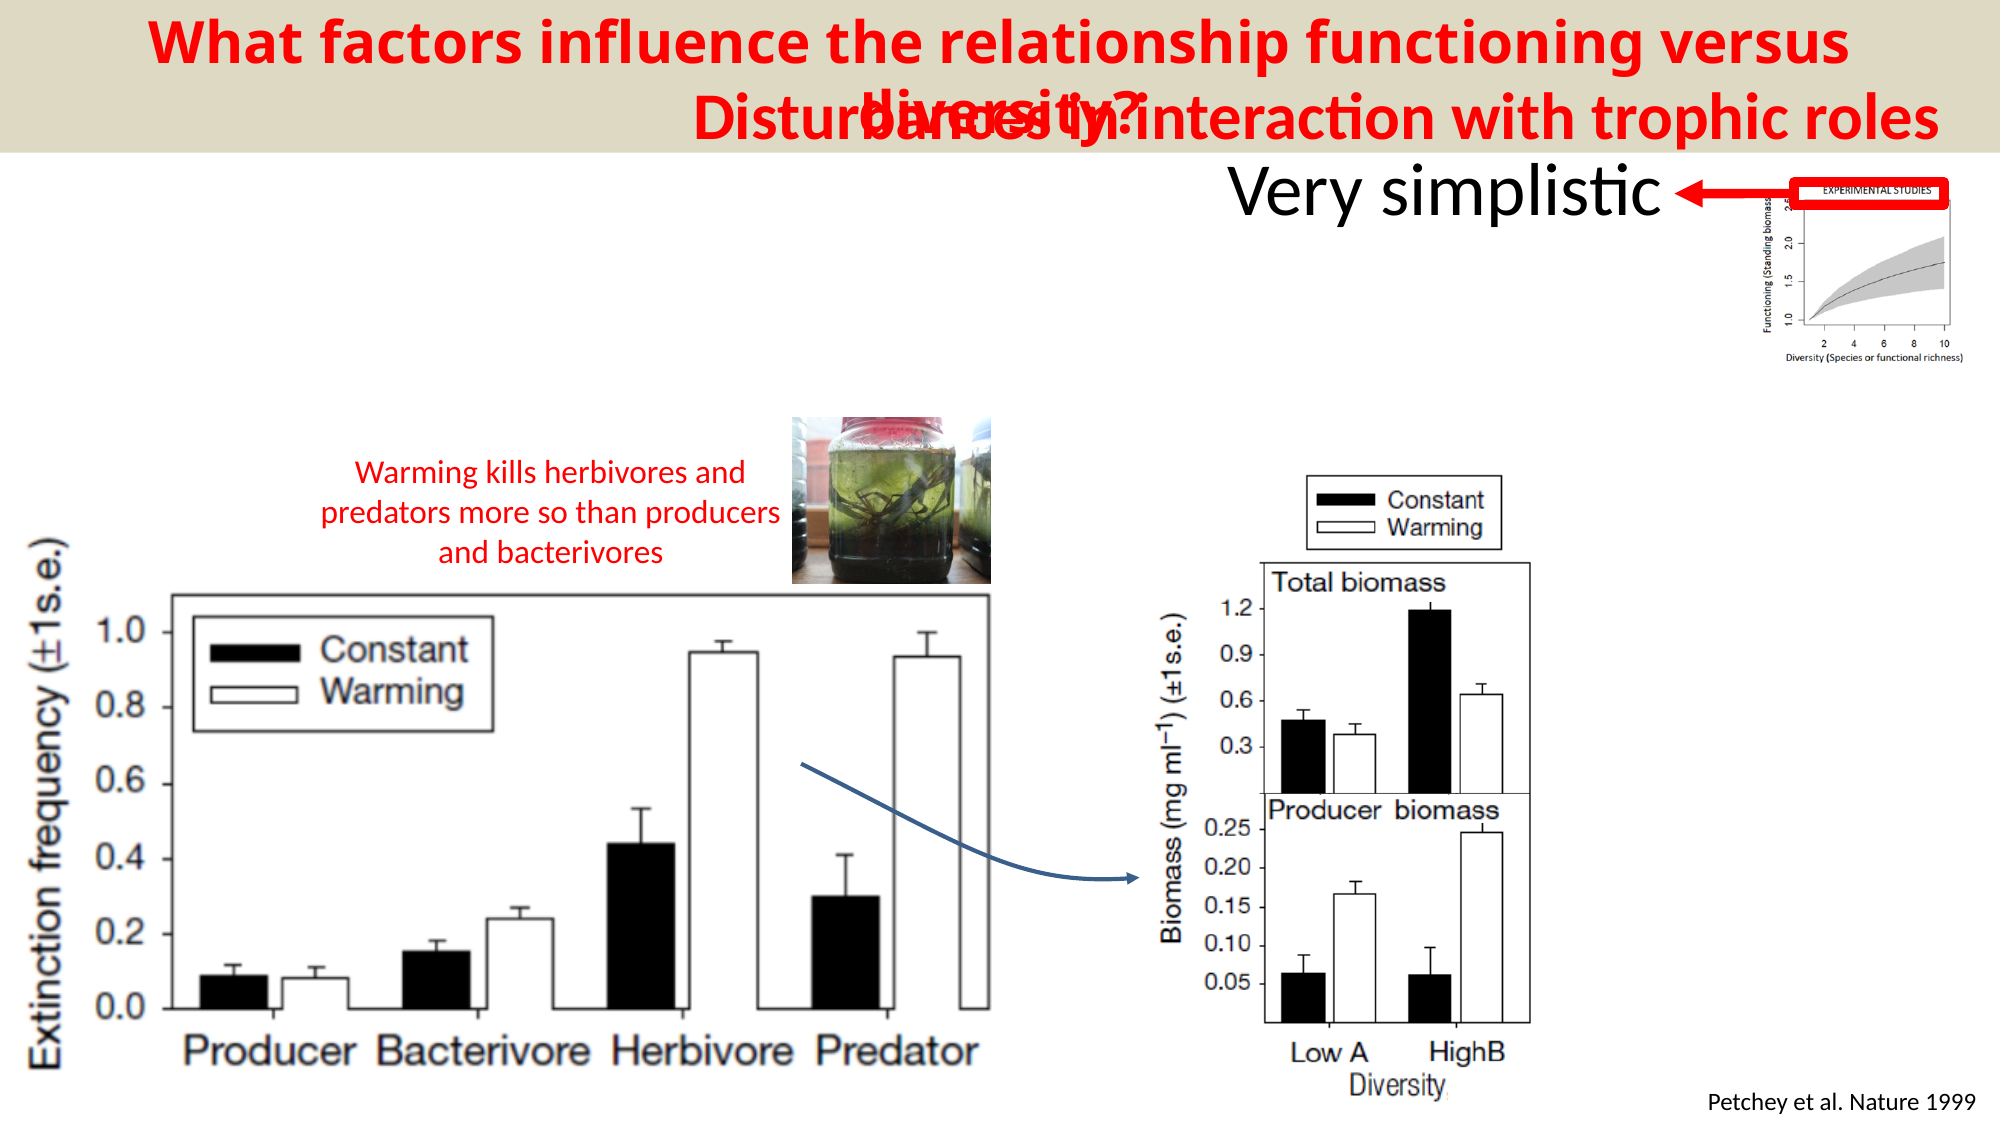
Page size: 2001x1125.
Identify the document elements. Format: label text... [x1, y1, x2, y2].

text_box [16, 417, 1013, 1092]
text_box Petchey et al. Nature 1999 [1629, 1078, 2000, 1123]
text_box [1016, 835, 1140, 885]
text_box Disturbances in interaction with trophic roles [622, 65, 1956, 160]
picture [1149, 460, 1550, 1111]
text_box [1226, 140, 1945, 232]
picture [1755, 177, 1969, 367]
text_box What factors influence the relationship functioning versus diversity? [0, 0, 2000, 153]
